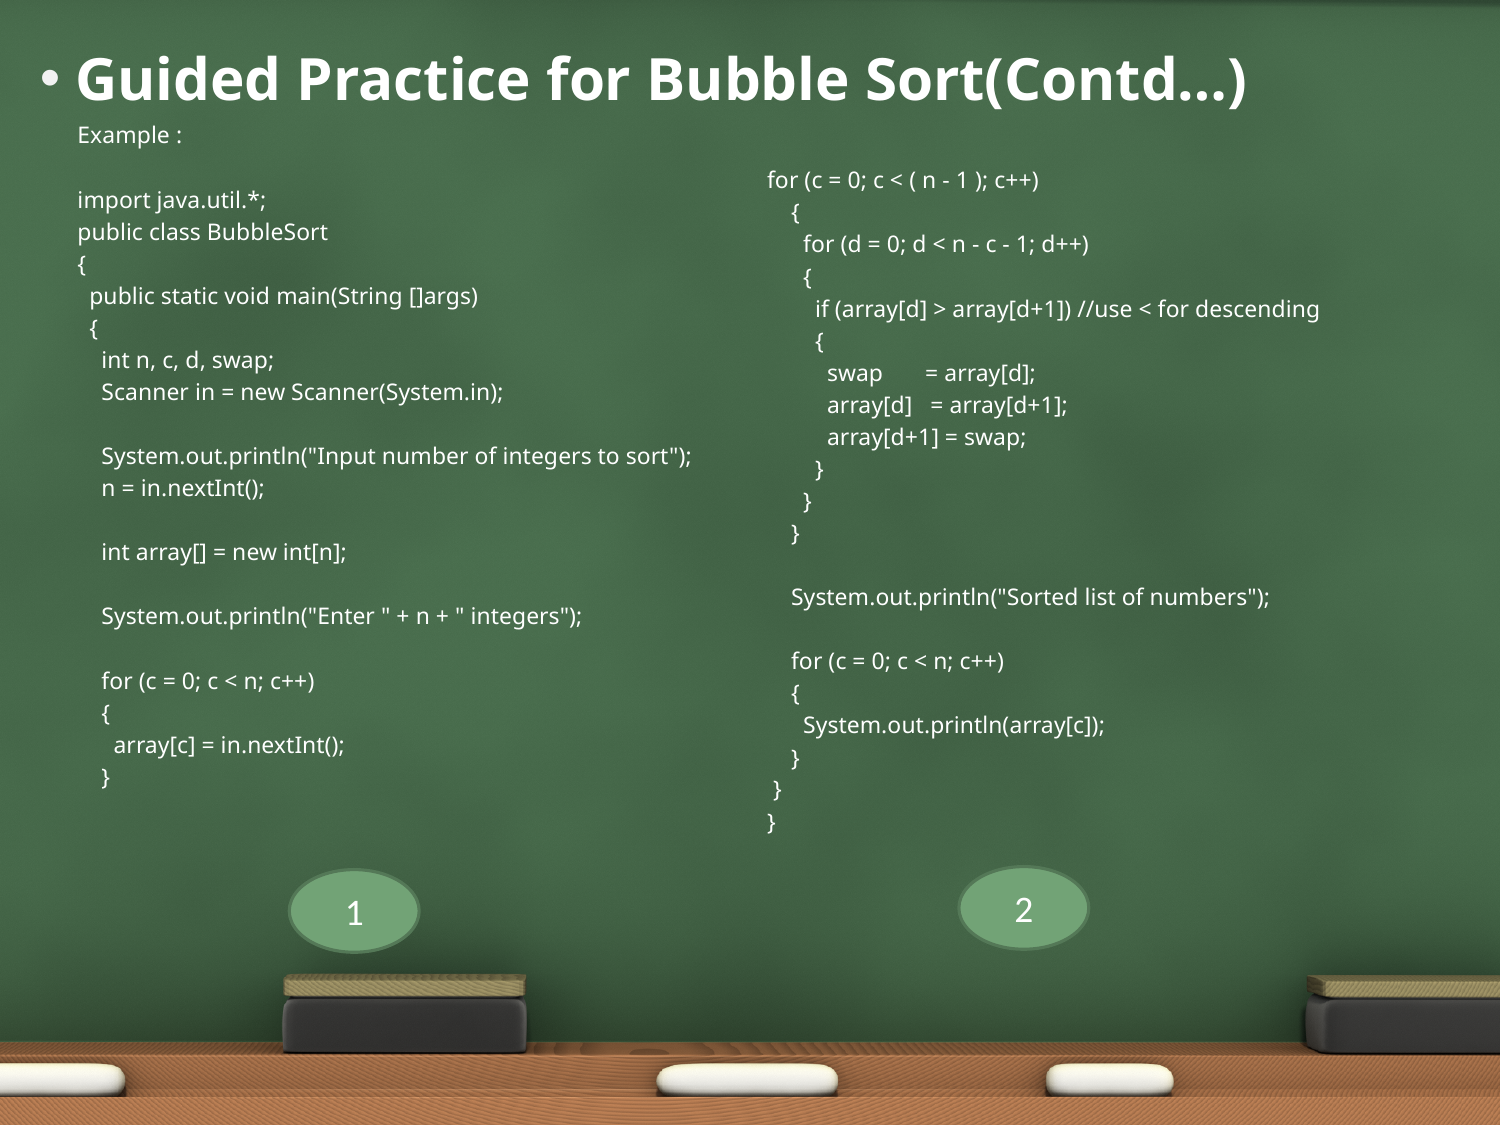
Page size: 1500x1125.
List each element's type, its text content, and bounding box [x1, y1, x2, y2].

list Example : import java.util.*; public class BubbleSort { public static void main(String []args) { int n, c, d, swap; Scanner in = new Scanner(System.in); System.out.println("Input number of integers to sort"); n = in.nextInt(); int array[] = new int[n]; System.out.println("Enter " + n + " integers"); for (c = 0; c < n; c++) { array[c] = in.nextInt(); } [53, 113, 809, 1024]
text_box 2 [957, 865, 1091, 951]
picture [0, 0, 1500, 1125]
text_box 1 [287, 868, 421, 954]
title Guided Practice for Bubble Sort(Contd…) [24, 24, 1375, 130]
list for (c = 0; c < ( n - 1 ); c++) { for (d = 0; d < n - c - 1; d++) { if (array[d] > array[d+1]) //use < for descending { swap = array[d]; array[d] = array[d+1]; array[d+1] = swap; } } } System.out.println("Sorted list of numbers"); for (c = 0; c < n; c++) { System.out.println(array[c]); } } } [742, 158, 1499, 979]
